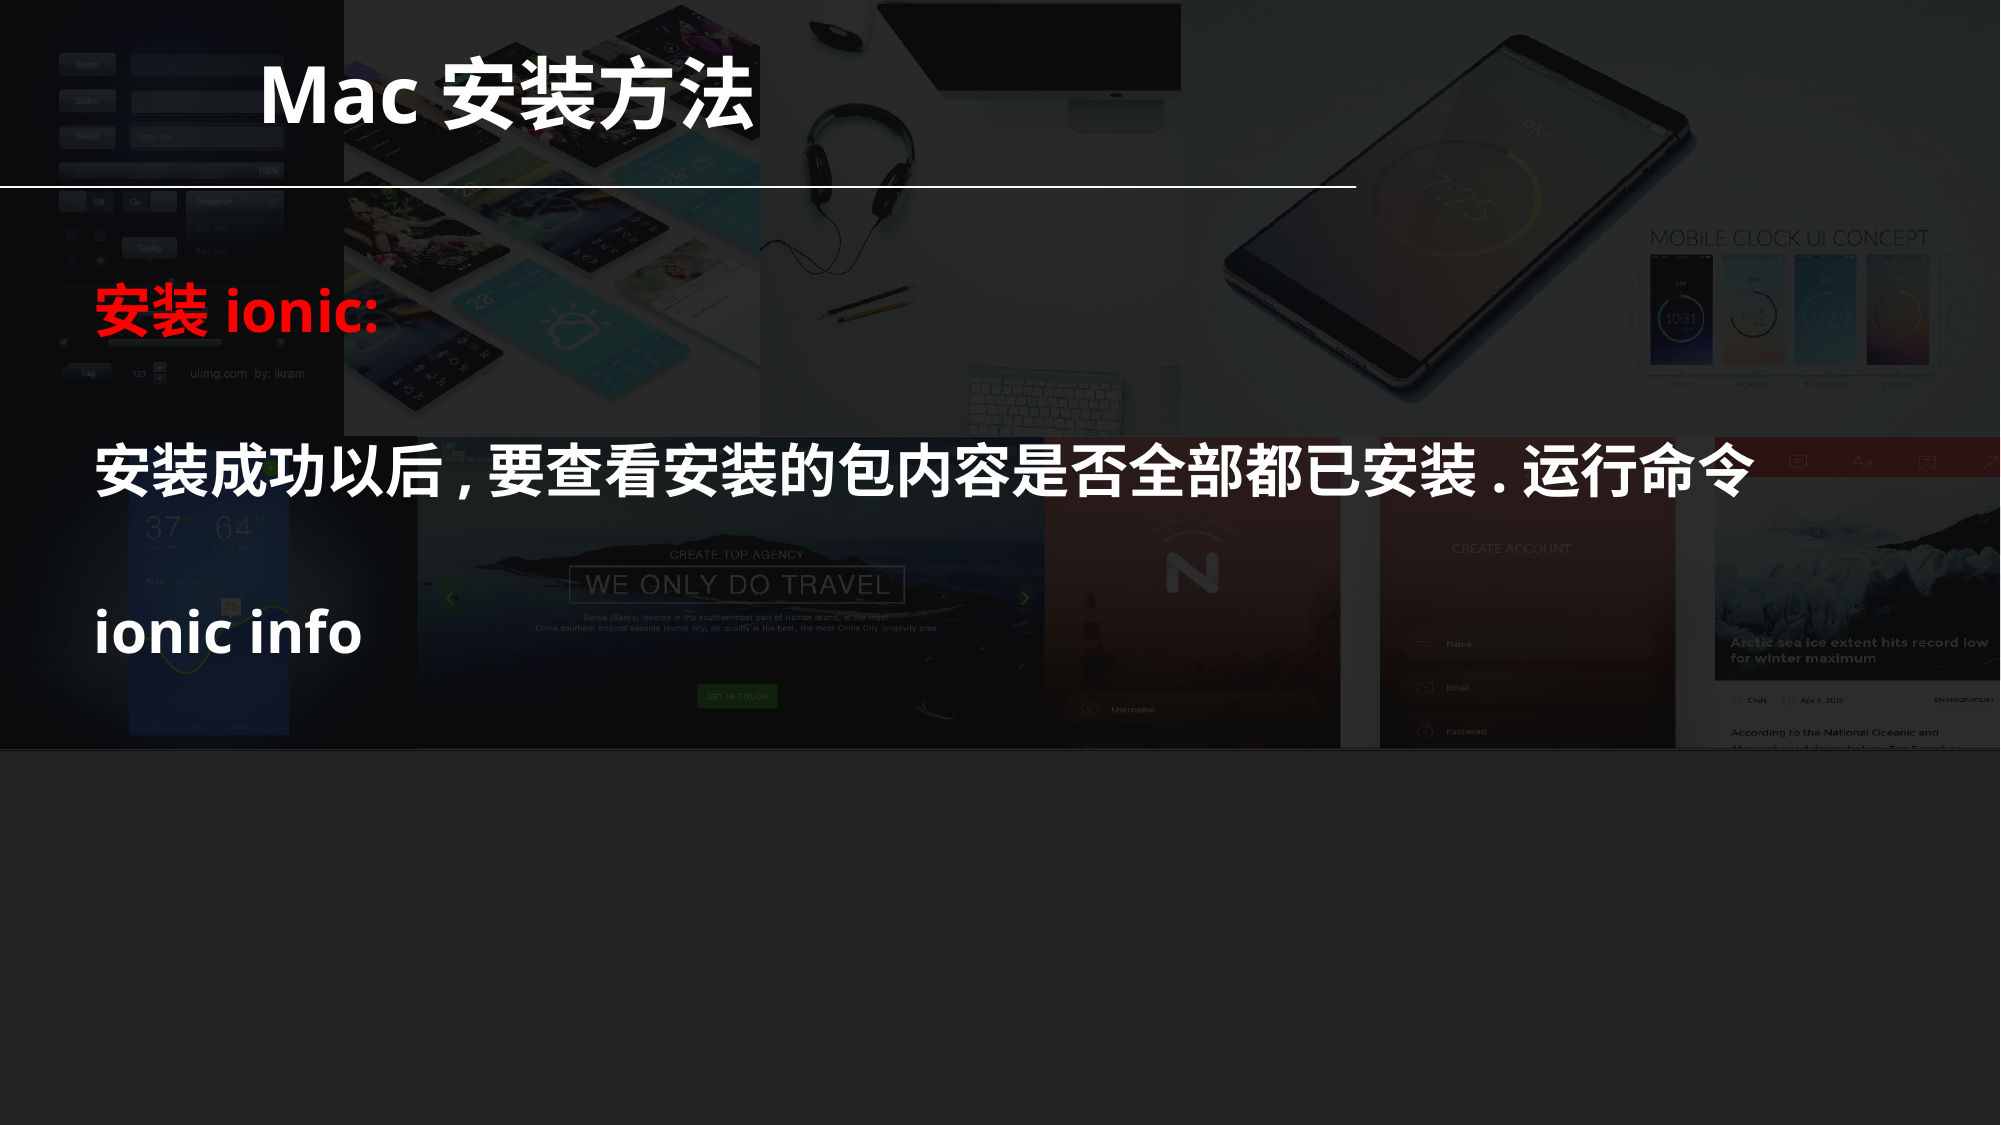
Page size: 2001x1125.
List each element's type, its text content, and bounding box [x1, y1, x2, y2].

list Mac安装方法 [242, 36, 1350, 187]
list 安装ionic: 安装成功以后,要查看安装的包内容是否全部都已安装.运行命令 ionic info [78, 196, 1981, 1118]
